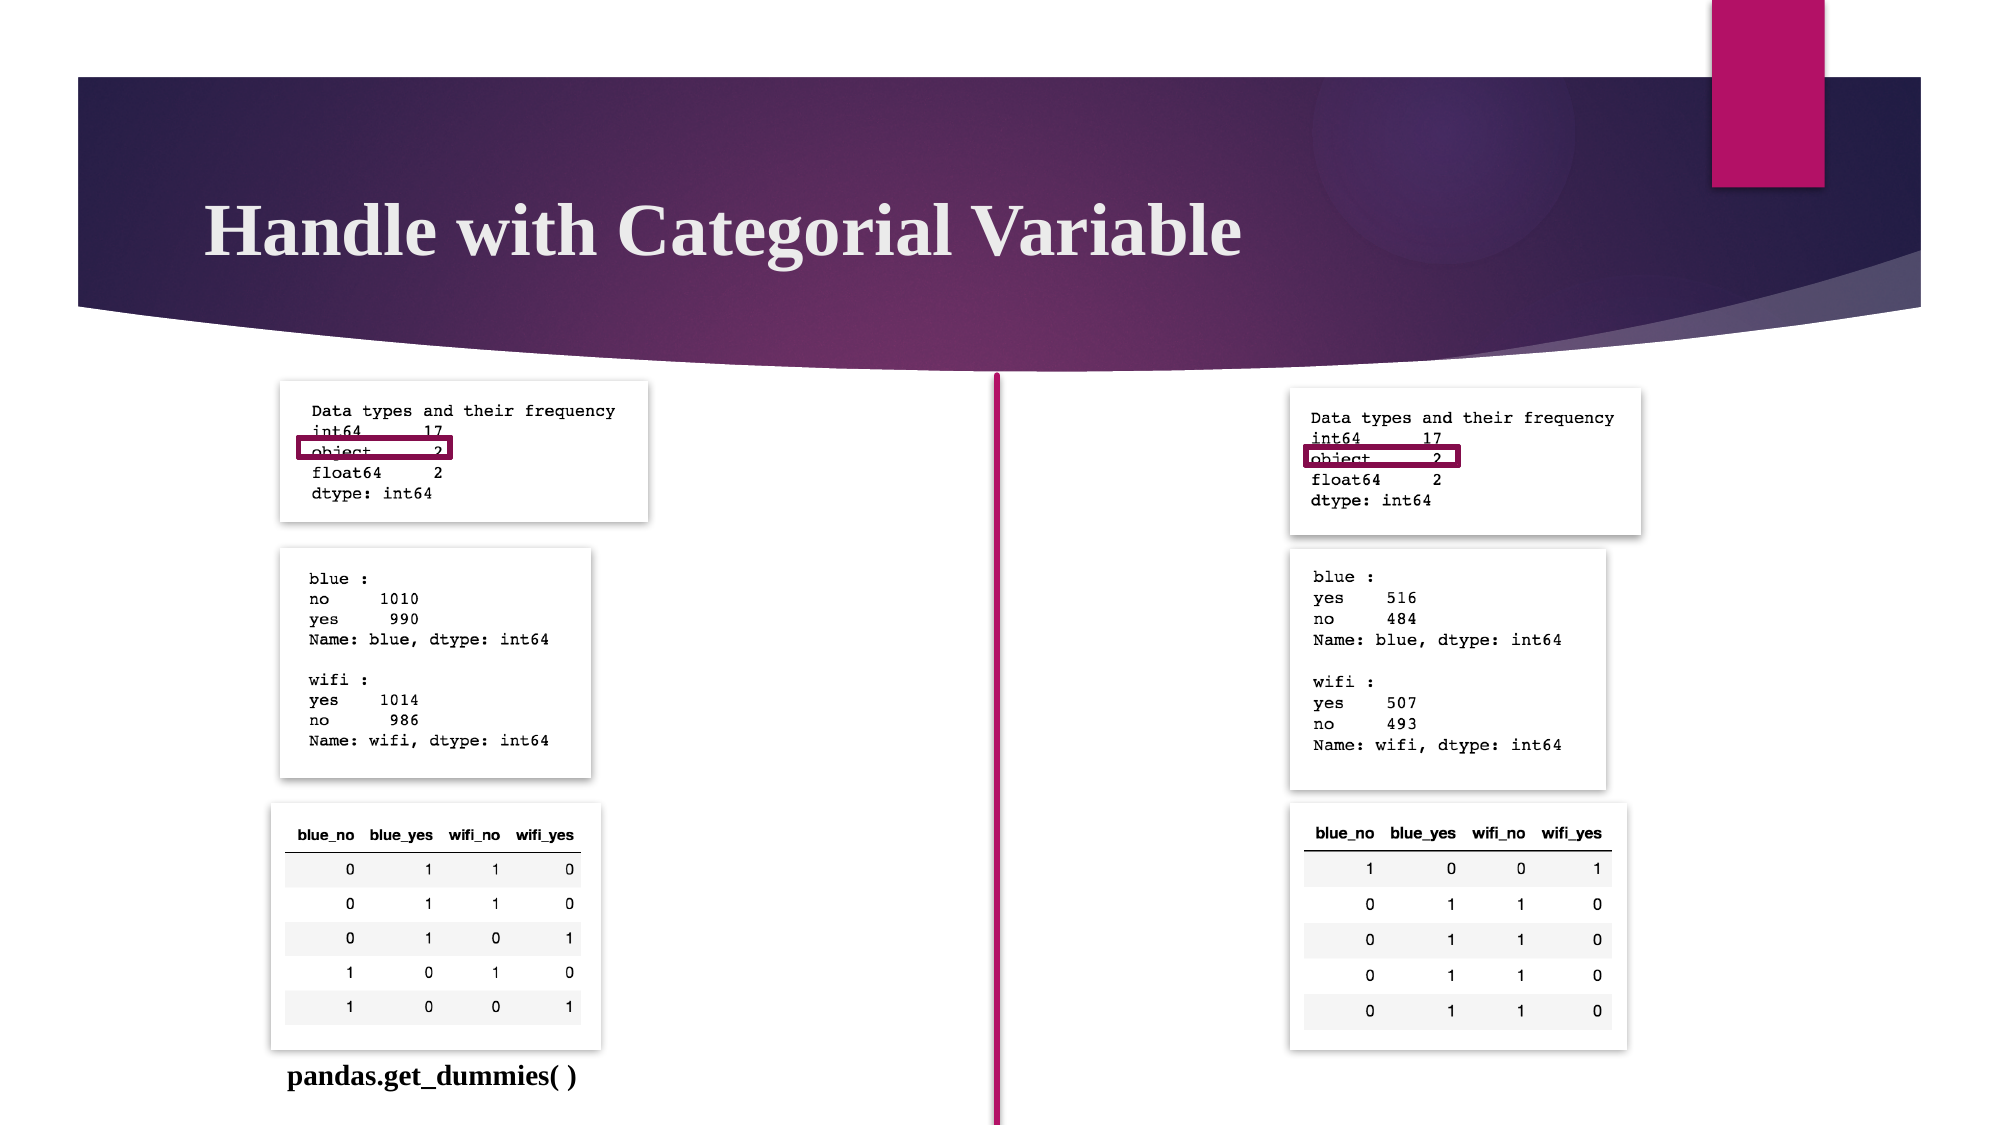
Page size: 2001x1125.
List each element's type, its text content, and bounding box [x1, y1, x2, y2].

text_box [1304, 402, 1627, 1036]
text_box pandas.get_dummies( ) [272, 1048, 619, 1099]
title Handle with Categorial Variable [189, 189, 1627, 306]
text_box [284, 395, 635, 1036]
